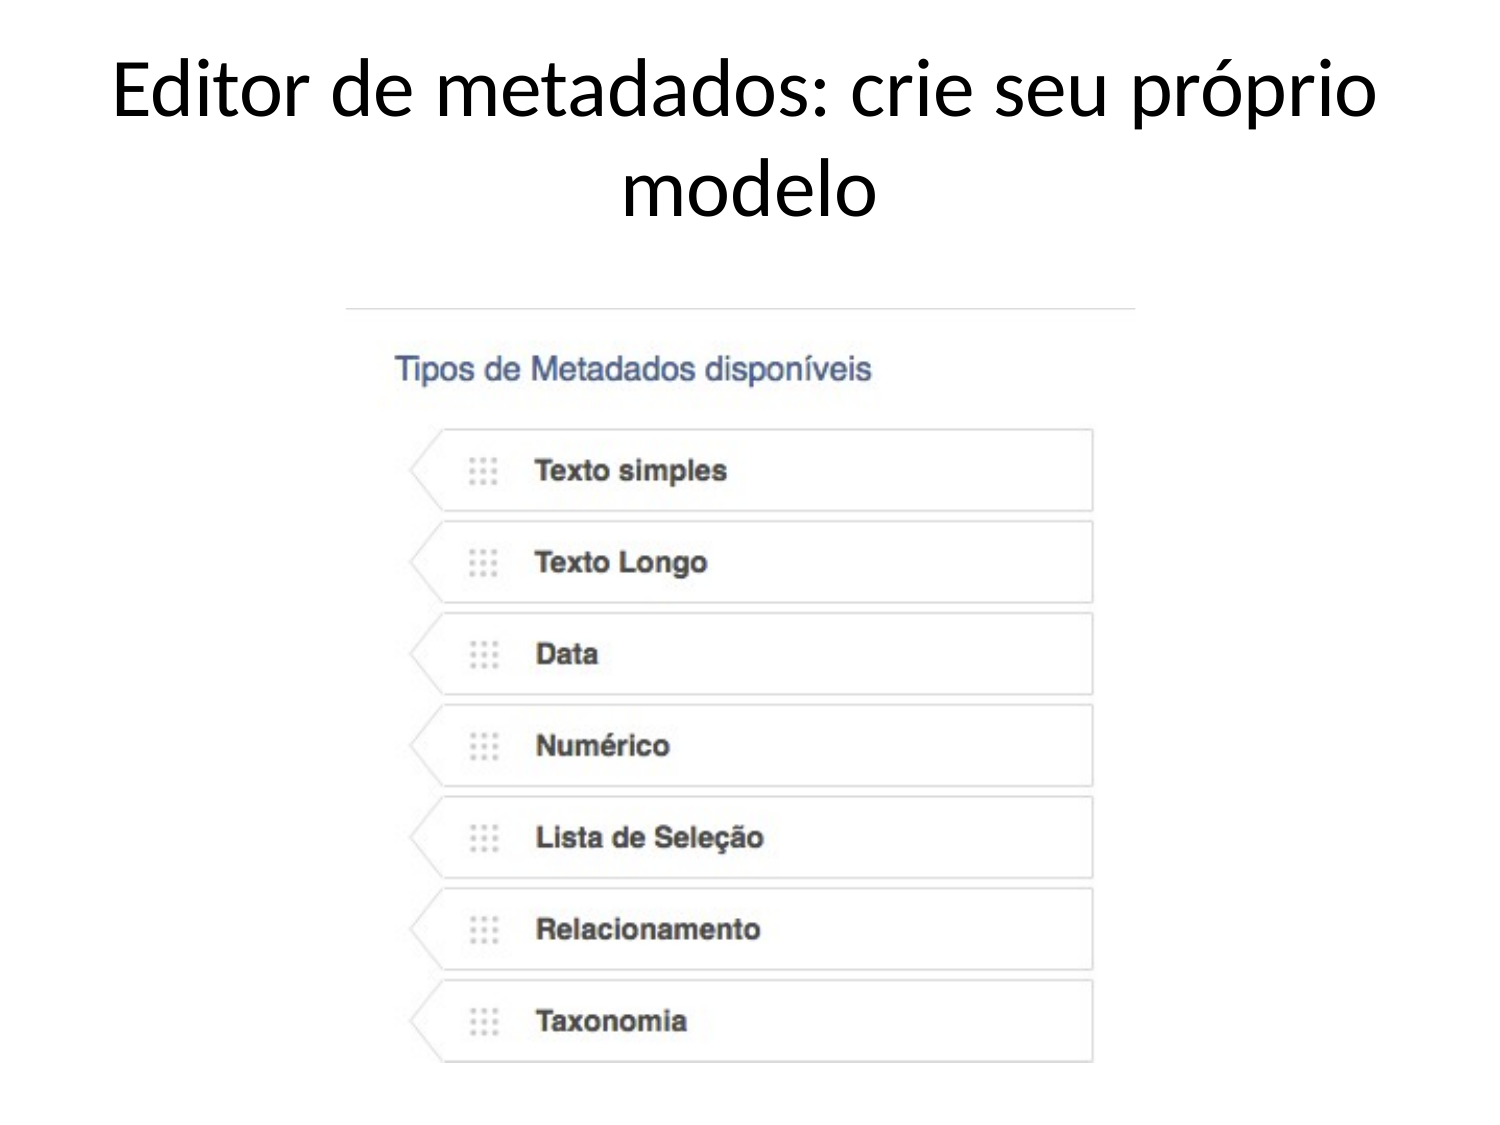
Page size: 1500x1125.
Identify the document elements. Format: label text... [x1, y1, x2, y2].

text_box [345, 308, 1136, 1063]
title Editor de metadados: crie seu próprio modelo [88, 31, 1412, 234]
